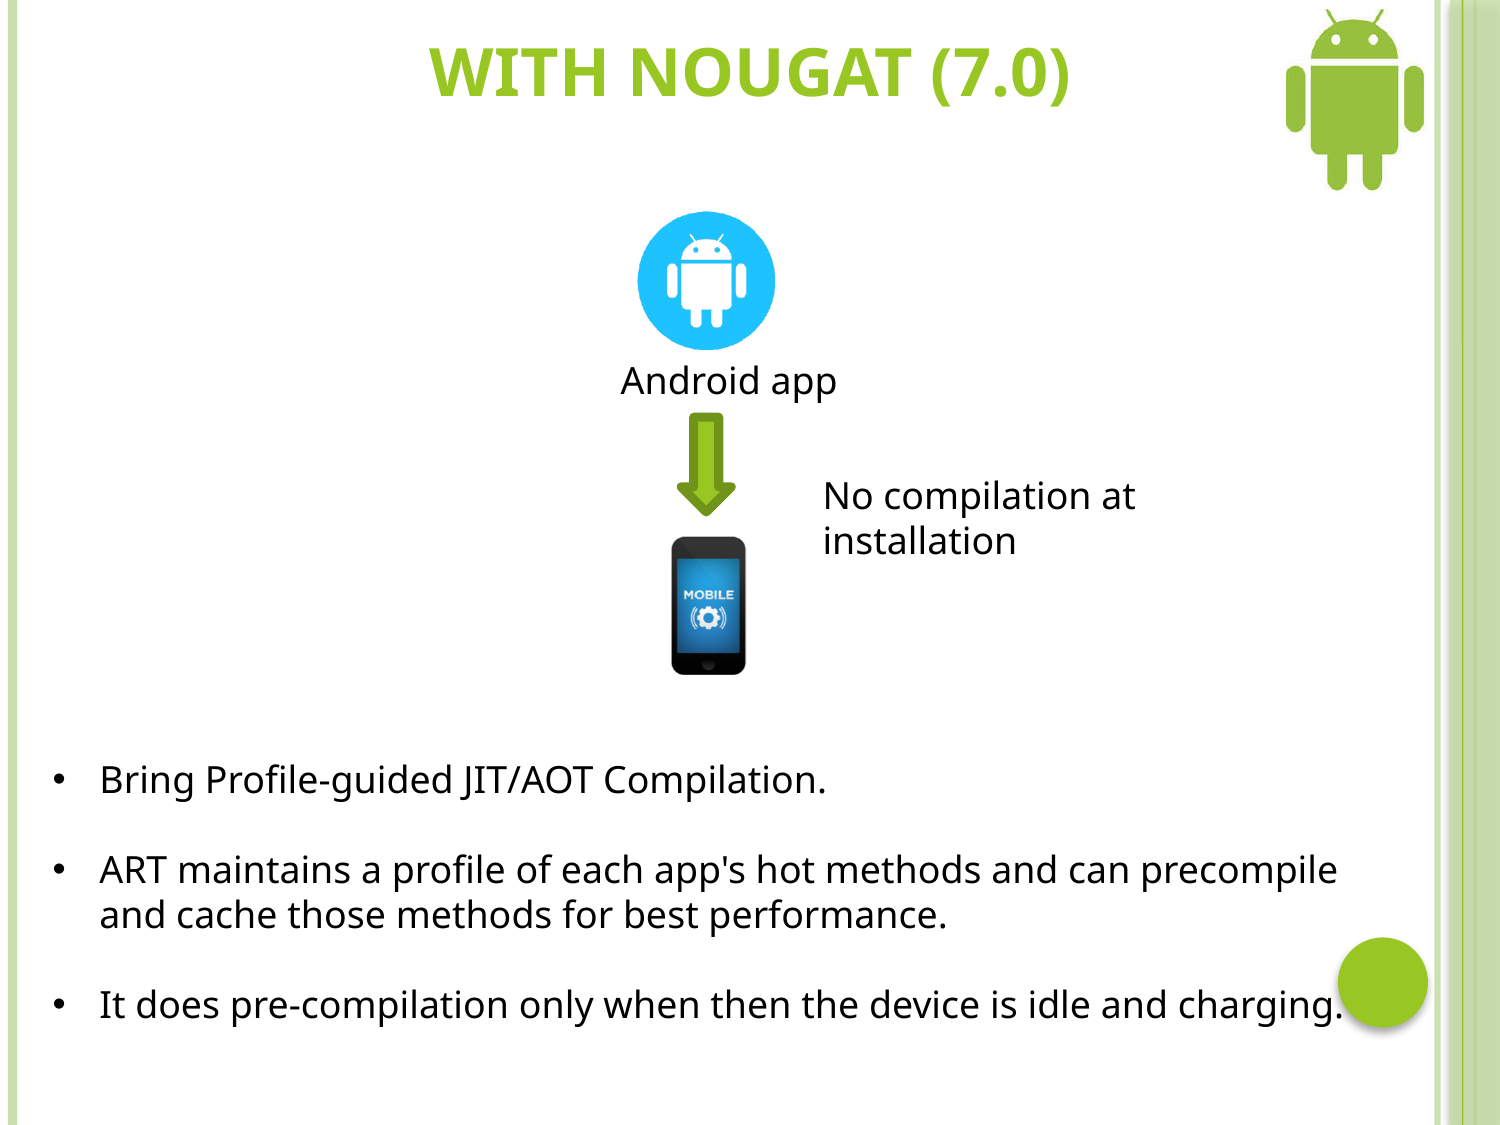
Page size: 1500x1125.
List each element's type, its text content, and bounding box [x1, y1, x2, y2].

text_box WITH NOUGAT (7.0) [165, 22, 1337, 125]
picture [637, 211, 776, 350]
text_box Bring Profile-guided JIT/AOT Compilation. ART maintains a profile of each app's hot methods and can precompile and cache those methods for best performance. It does pre-compilation only when then the device is idle and charging. [37, 748, 1388, 1079]
text_box No compilation at installation [807, 464, 1174, 570]
picture [1277, 0, 1434, 200]
text_box Android app [605, 349, 944, 410]
text_box [676, 412, 736, 517]
picture [605, 536, 810, 675]
